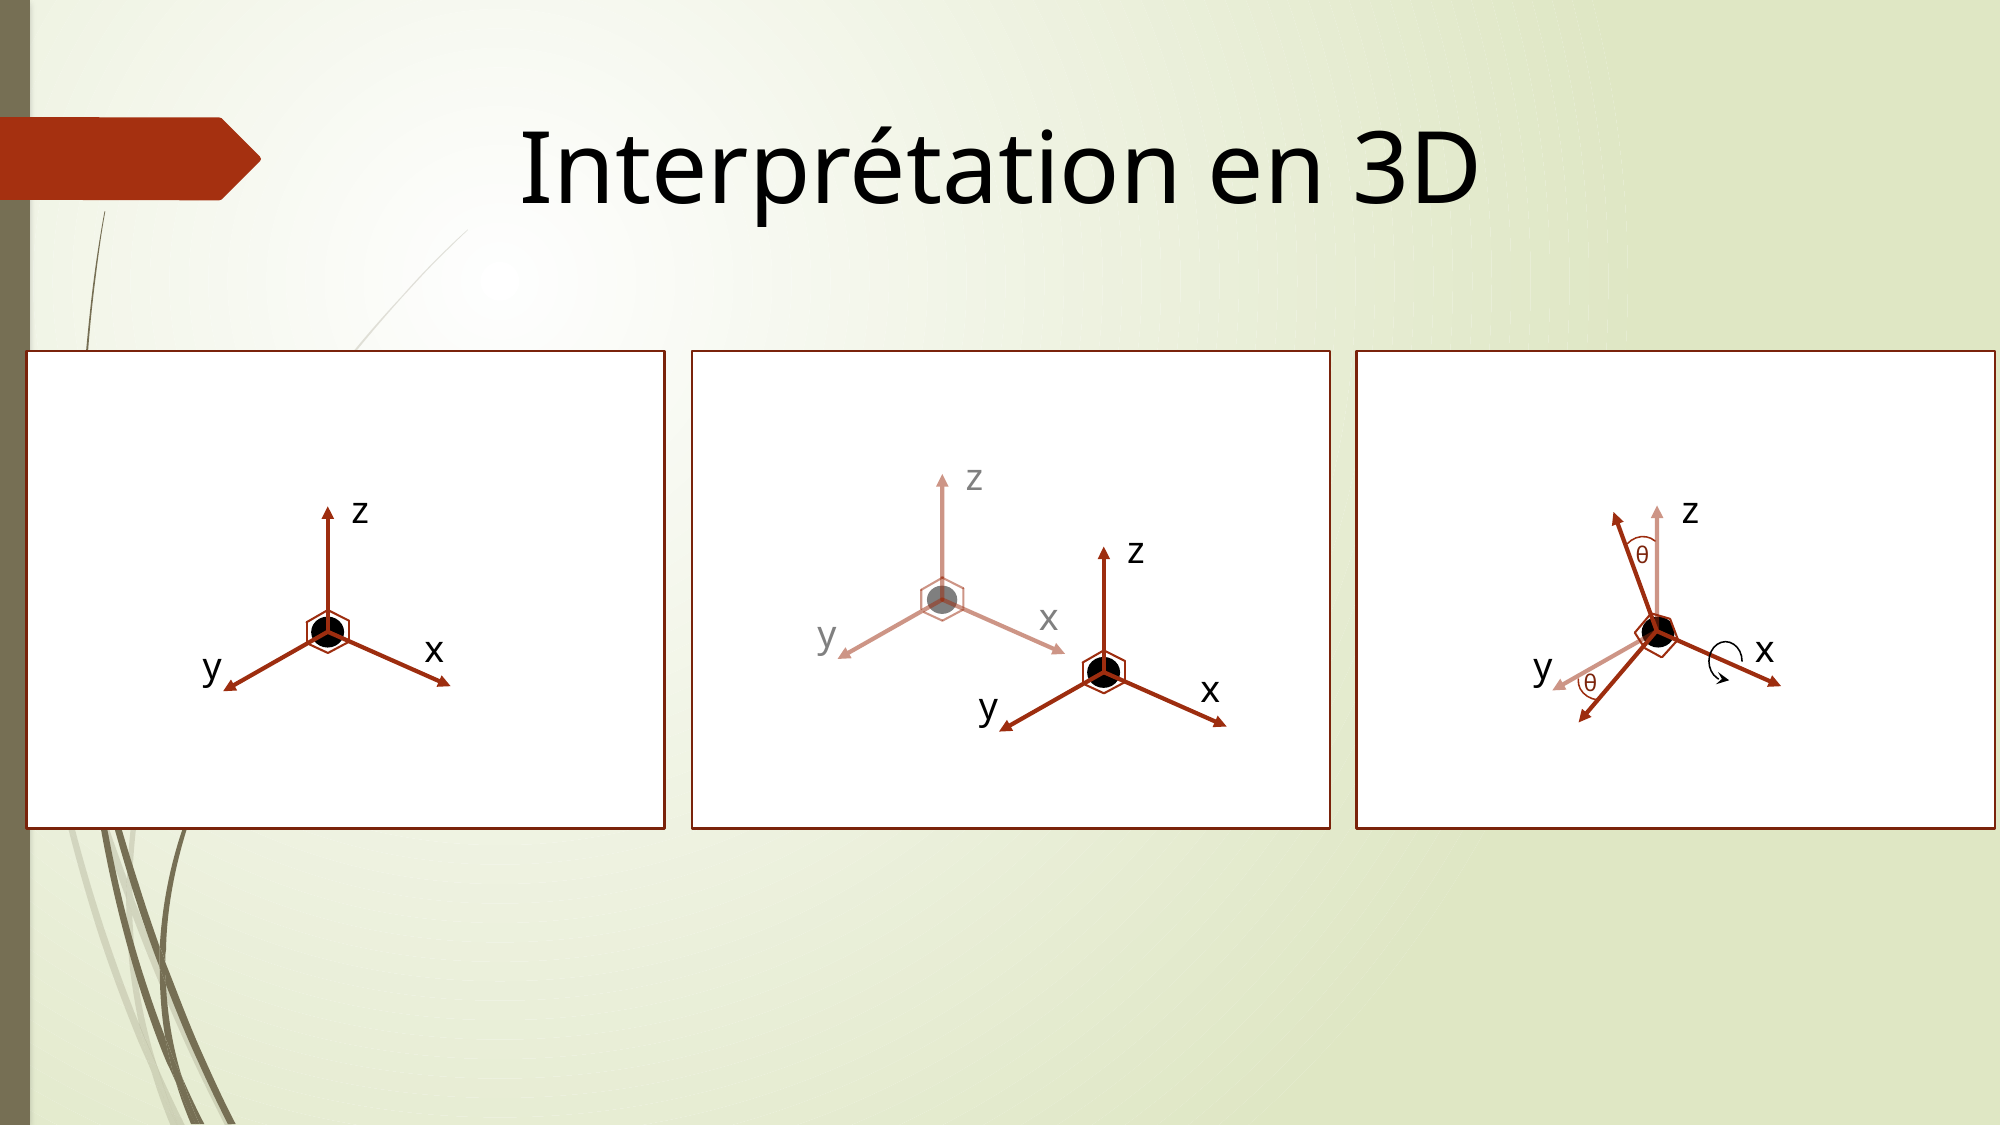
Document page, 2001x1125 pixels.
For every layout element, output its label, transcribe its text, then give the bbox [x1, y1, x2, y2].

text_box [26, 350, 665, 829]
text_box Interprétation en 3D [505, 96, 1719, 232]
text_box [691, 350, 1331, 829]
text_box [1356, 350, 1996, 829]
